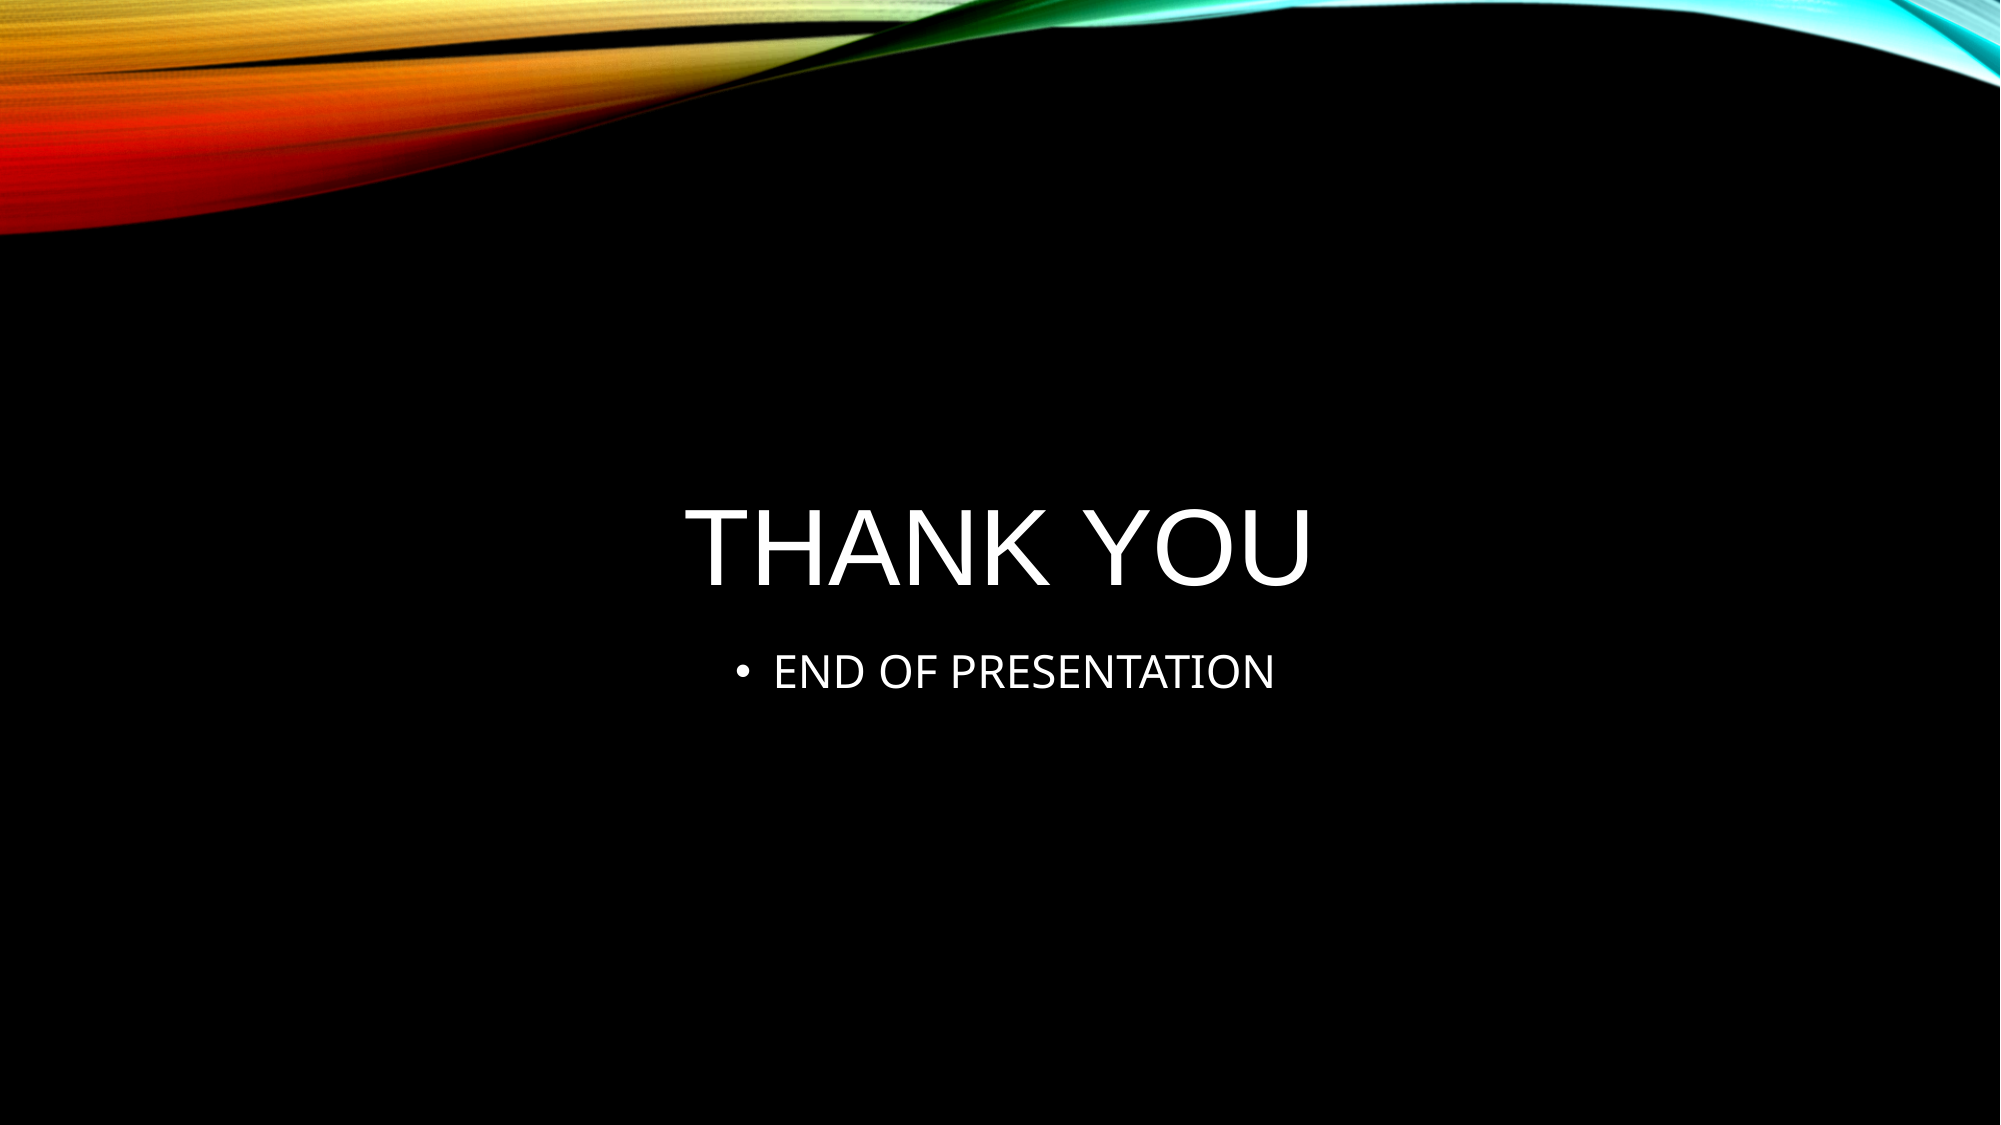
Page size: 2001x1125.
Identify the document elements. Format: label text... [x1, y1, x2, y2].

title Thank You [276, 483, 1724, 696]
list END OF PRESENTATION [720, 641, 1323, 721]
picture [0, 0, 2000, 237]
